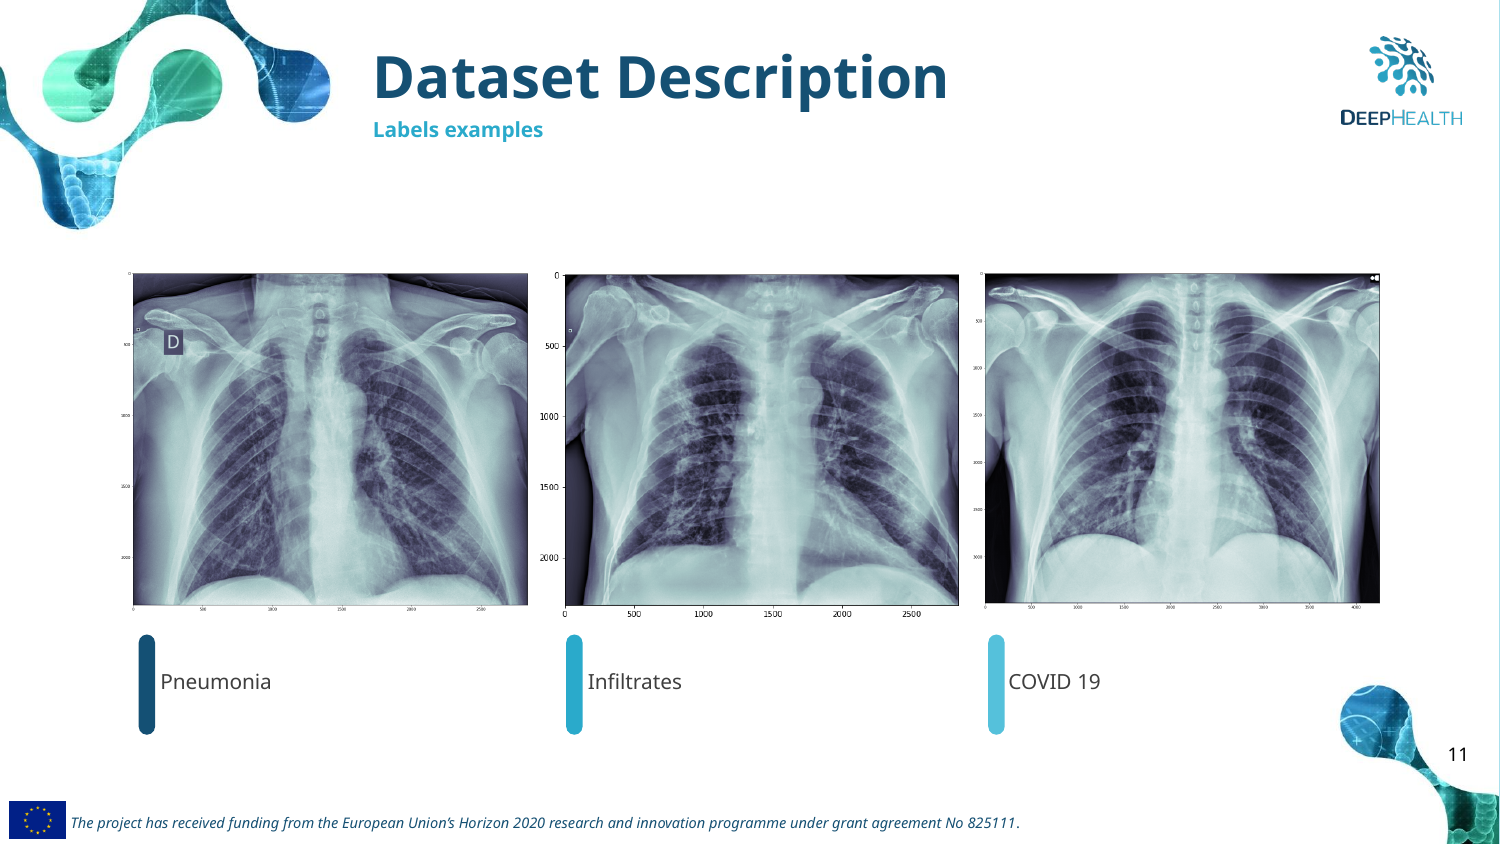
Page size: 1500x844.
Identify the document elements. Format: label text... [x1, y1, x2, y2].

text_box Pneumonia [160, 659, 530, 710]
text_box [988, 634, 1005, 735]
list Dataset Description [372, 40, 976, 113]
text_box [566, 634, 583, 735]
text_box [138, 634, 156, 735]
text_box Infiltrates [587, 659, 957, 710]
picture [0, 0, 1499, 844]
list Labels examples [372, 112, 828, 149]
text_box COVID 19 [1008, 659, 1378, 710]
